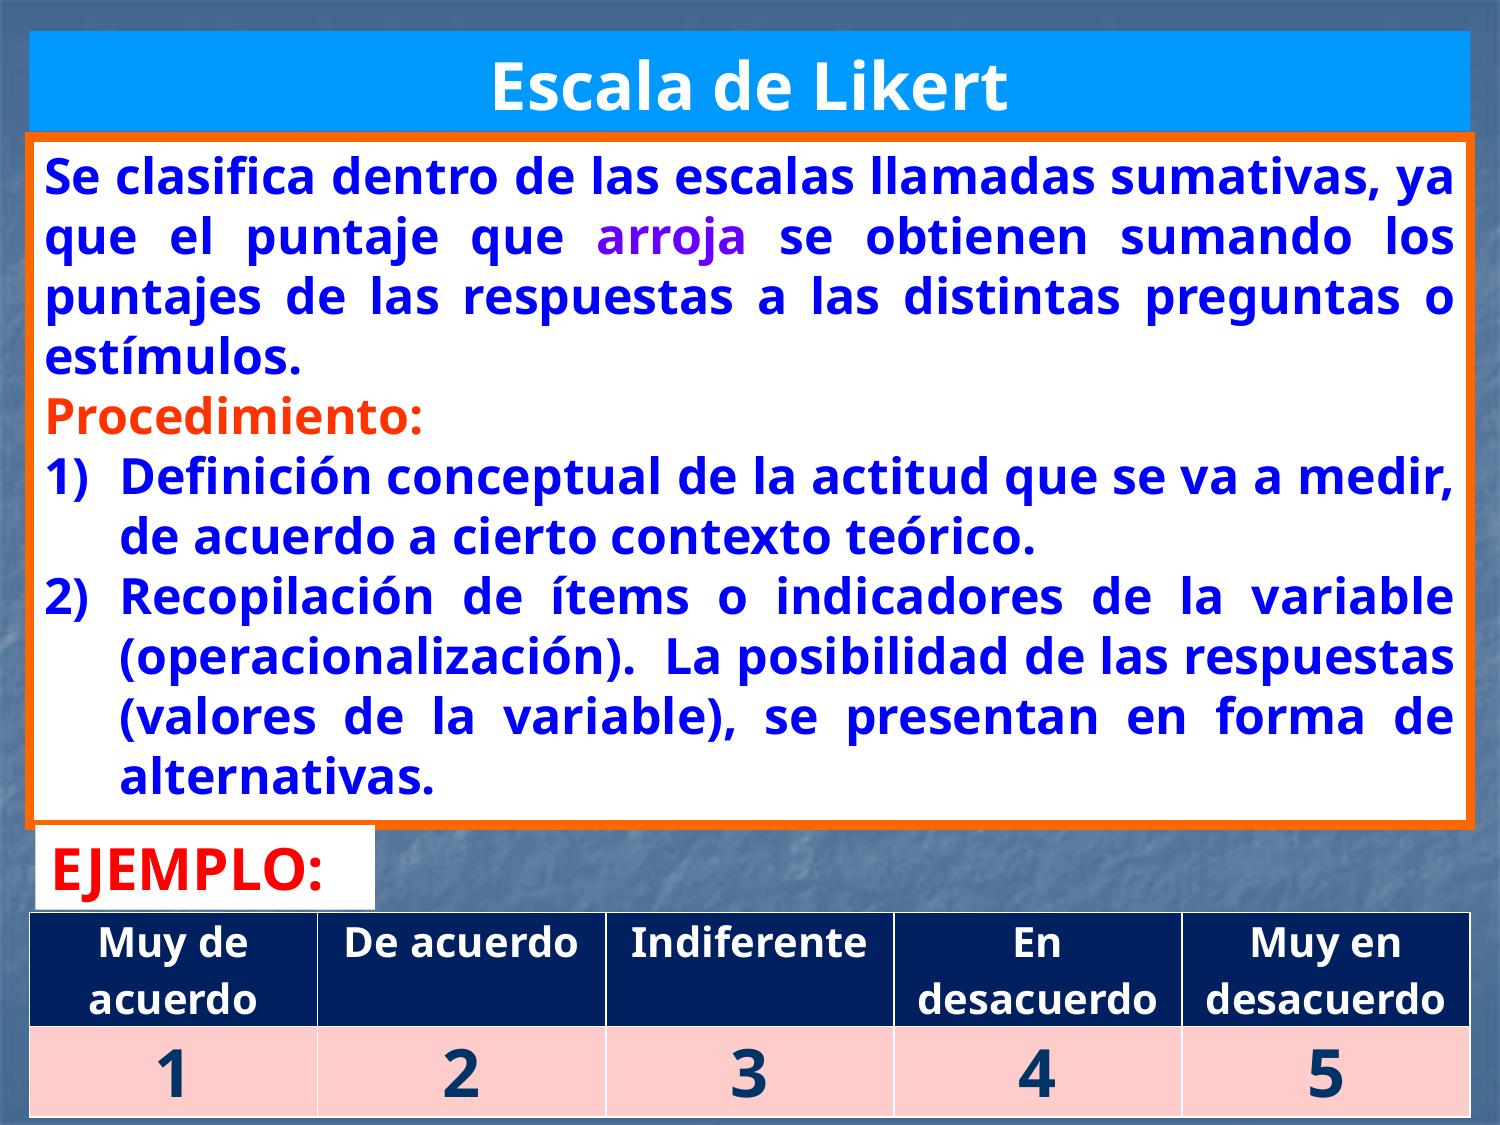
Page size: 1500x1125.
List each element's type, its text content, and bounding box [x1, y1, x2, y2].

table_cell 4 [895, 1027, 1181, 1116]
text_box Escala de Likert [29, 31, 1471, 131]
text_box EJEMPLO: [35, 825, 375, 910]
table_cell 5 [1183, 1027, 1469, 1116]
text_box Se clasifica dentro de las escalas llamadas sumativas, ya que el puntaje que arroja se obtienen sumando los puntajes de las respuestas a las distintas preguntas o estímulos. Procedimiento: Definición conceptual de la actitud que se va a medir, de acuerdo a cierto contexto teórico. Recopilación de ítems o indicadores de la variable (operacionalización). La posibilidad de las respuestas (valores de la variable), se presentan en forma de alternativas. [29, 137, 1471, 825]
table_header Muy de acuerdo [30, 913, 317, 1026]
table_header Indiferente [607, 913, 893, 1026]
table_cell 2 [318, 1027, 605, 1116]
table_cell 1 [30, 1027, 317, 1116]
table_header De acuerdo [318, 913, 605, 1026]
table_header En desacuerdo [895, 913, 1181, 1026]
table_header Muy en desacuerdo [1183, 913, 1469, 1026]
table_cell 3 [607, 1027, 893, 1116]
